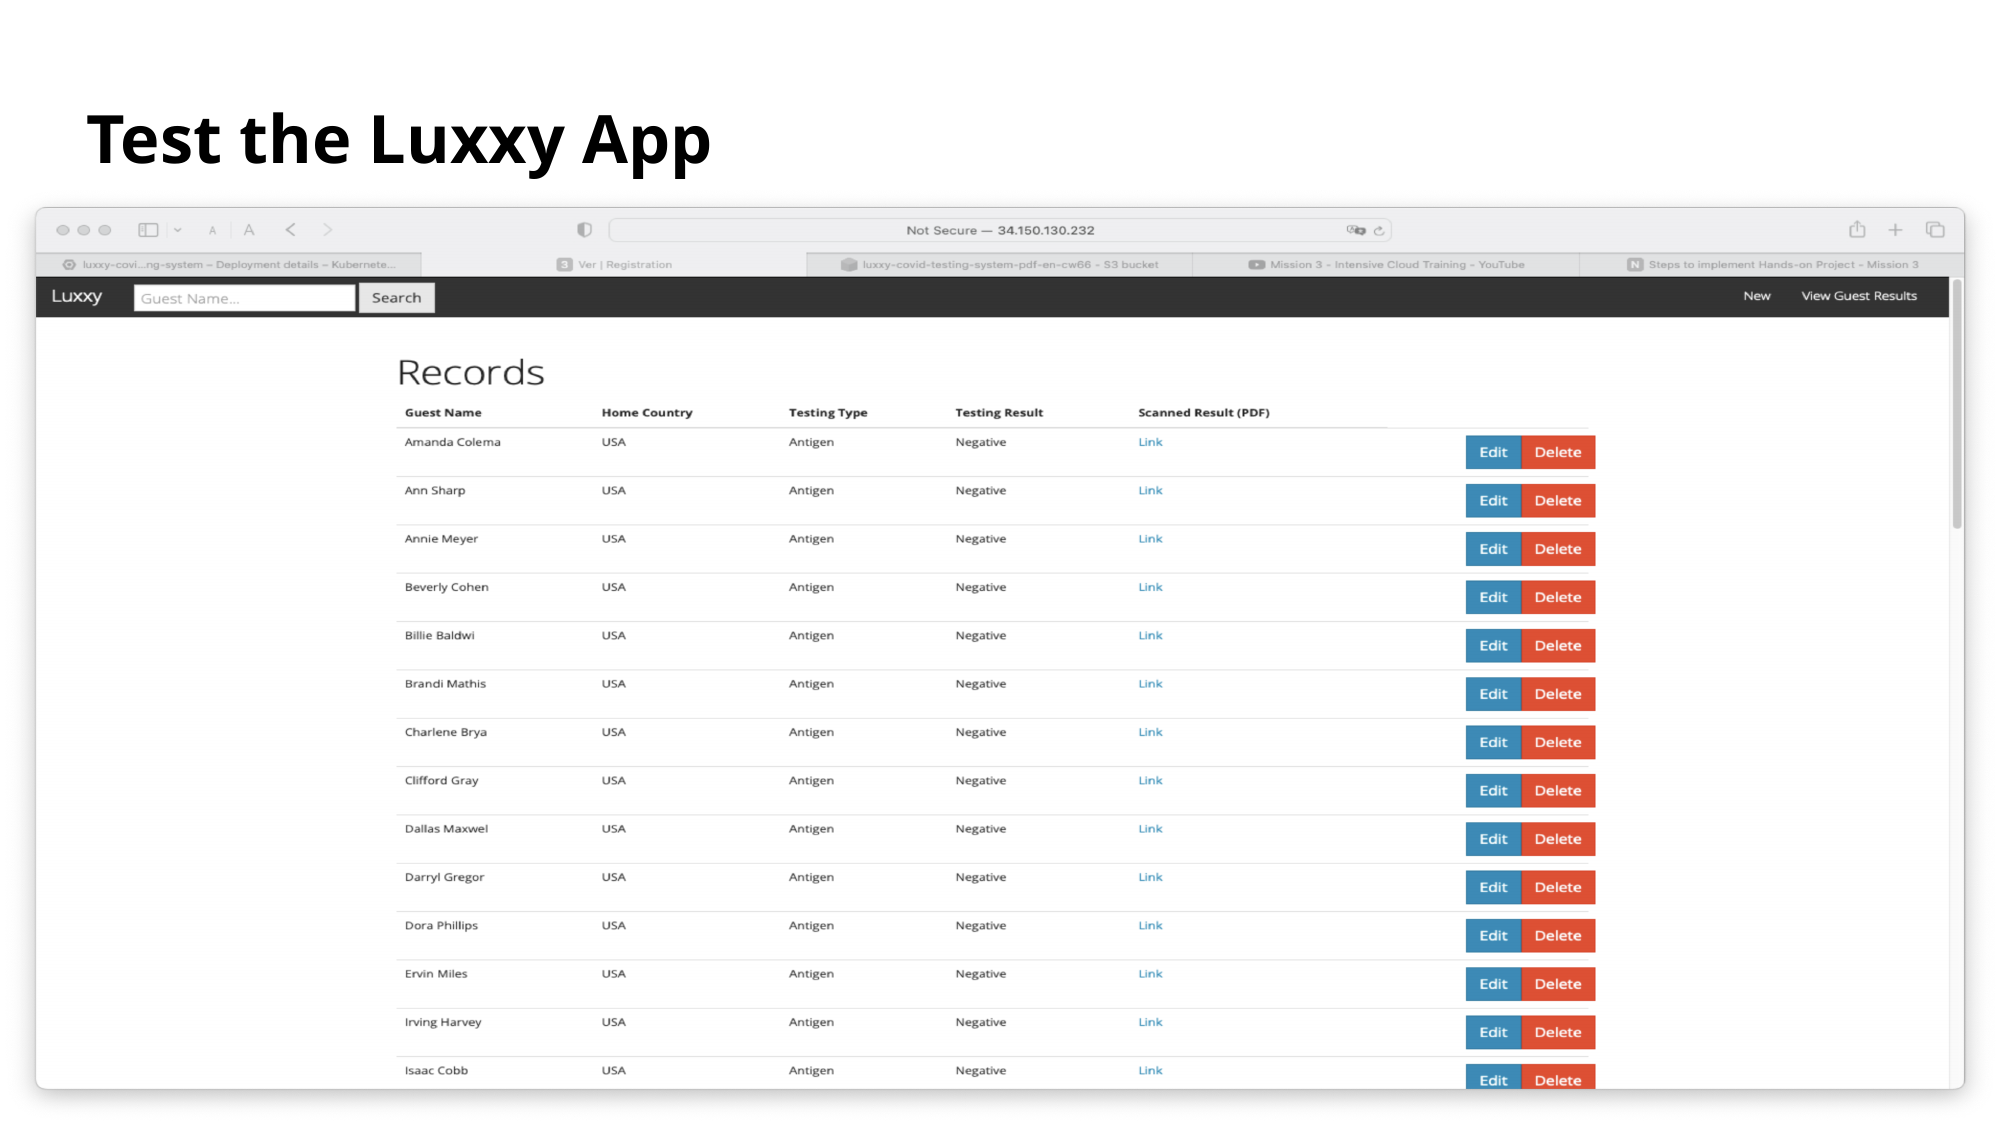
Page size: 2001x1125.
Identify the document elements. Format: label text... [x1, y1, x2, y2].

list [0, 185, 2000, 1125]
title Test the Luxxy App [71, 28, 1530, 185]
